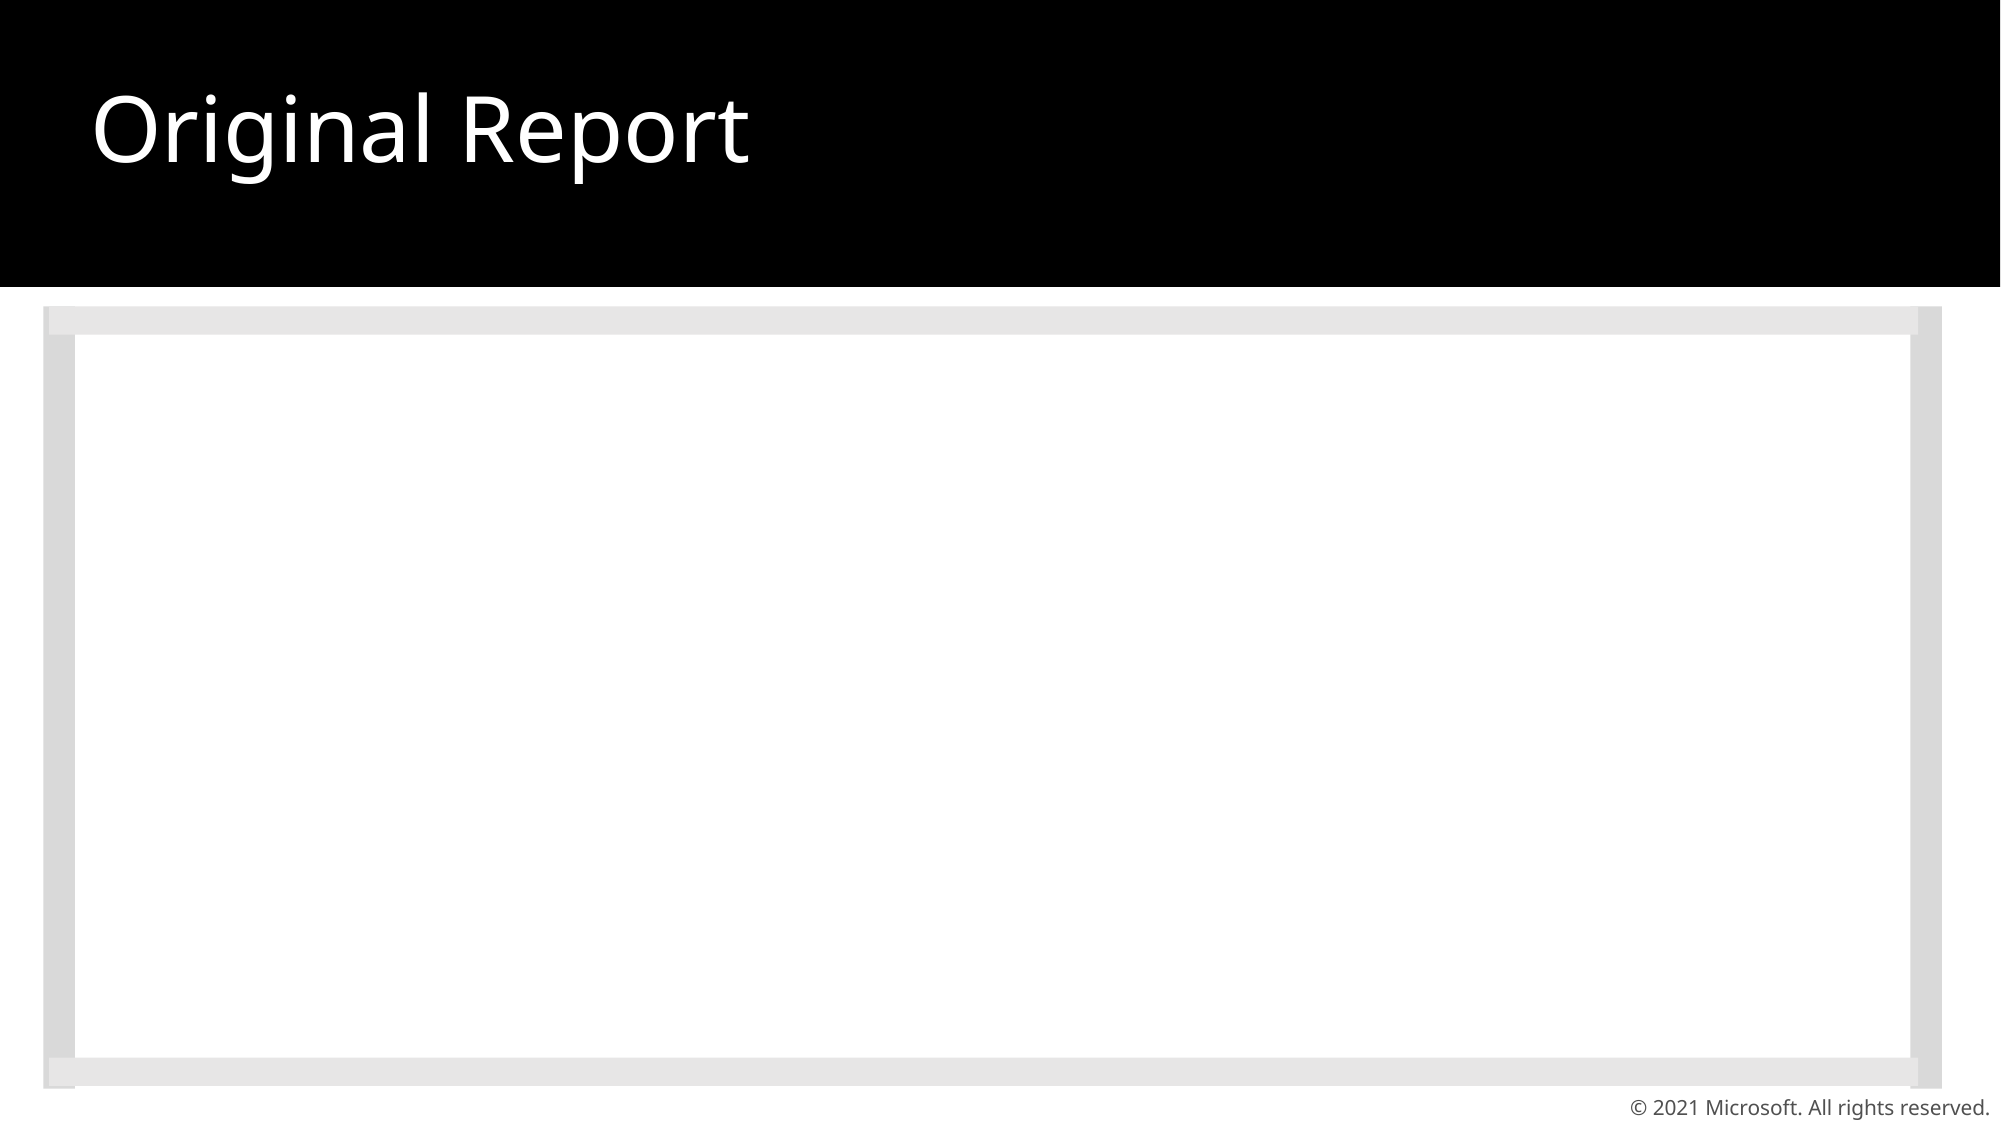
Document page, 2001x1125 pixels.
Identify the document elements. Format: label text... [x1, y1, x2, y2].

title Original Report [75, 63, 1919, 178]
text_box [48, 305, 1919, 336]
text_box © 2021 Microsoft. All rights reserved. [1587, 1088, 2000, 1125]
text_box [1909, 305, 1943, 1090]
text_box [42, 305, 76, 1090]
text_box [48, 1056, 1919, 1087]
